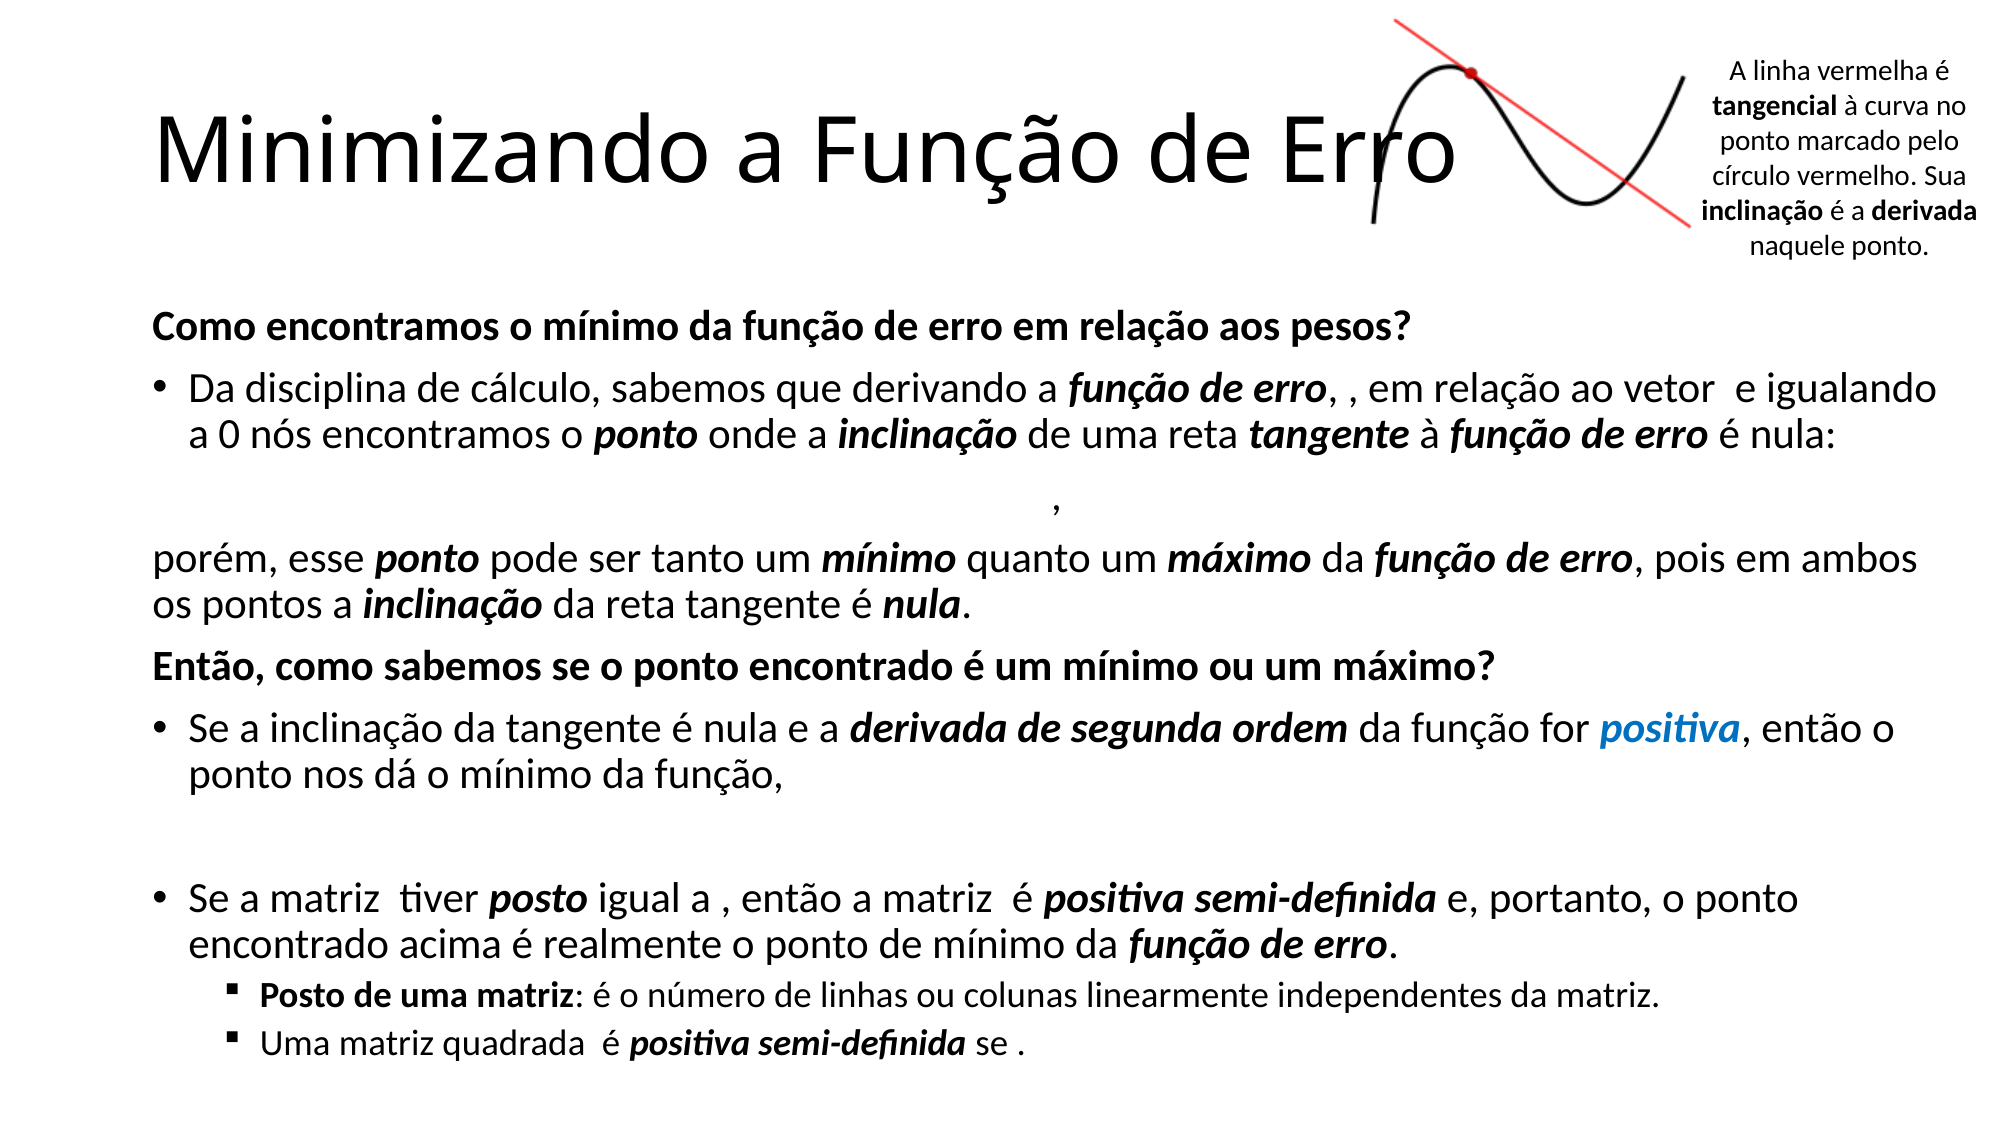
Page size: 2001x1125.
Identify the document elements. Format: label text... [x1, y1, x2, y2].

title Minimizando a Função de Erro [137, 35, 1863, 270]
picture [1369, 15, 1697, 245]
text_box A linha vermelha é tangencial à curva no ponto marcado pelo círculo vermelho. Sua inclinação é a derivada naquele ponto. [1679, 43, 2000, 269]
